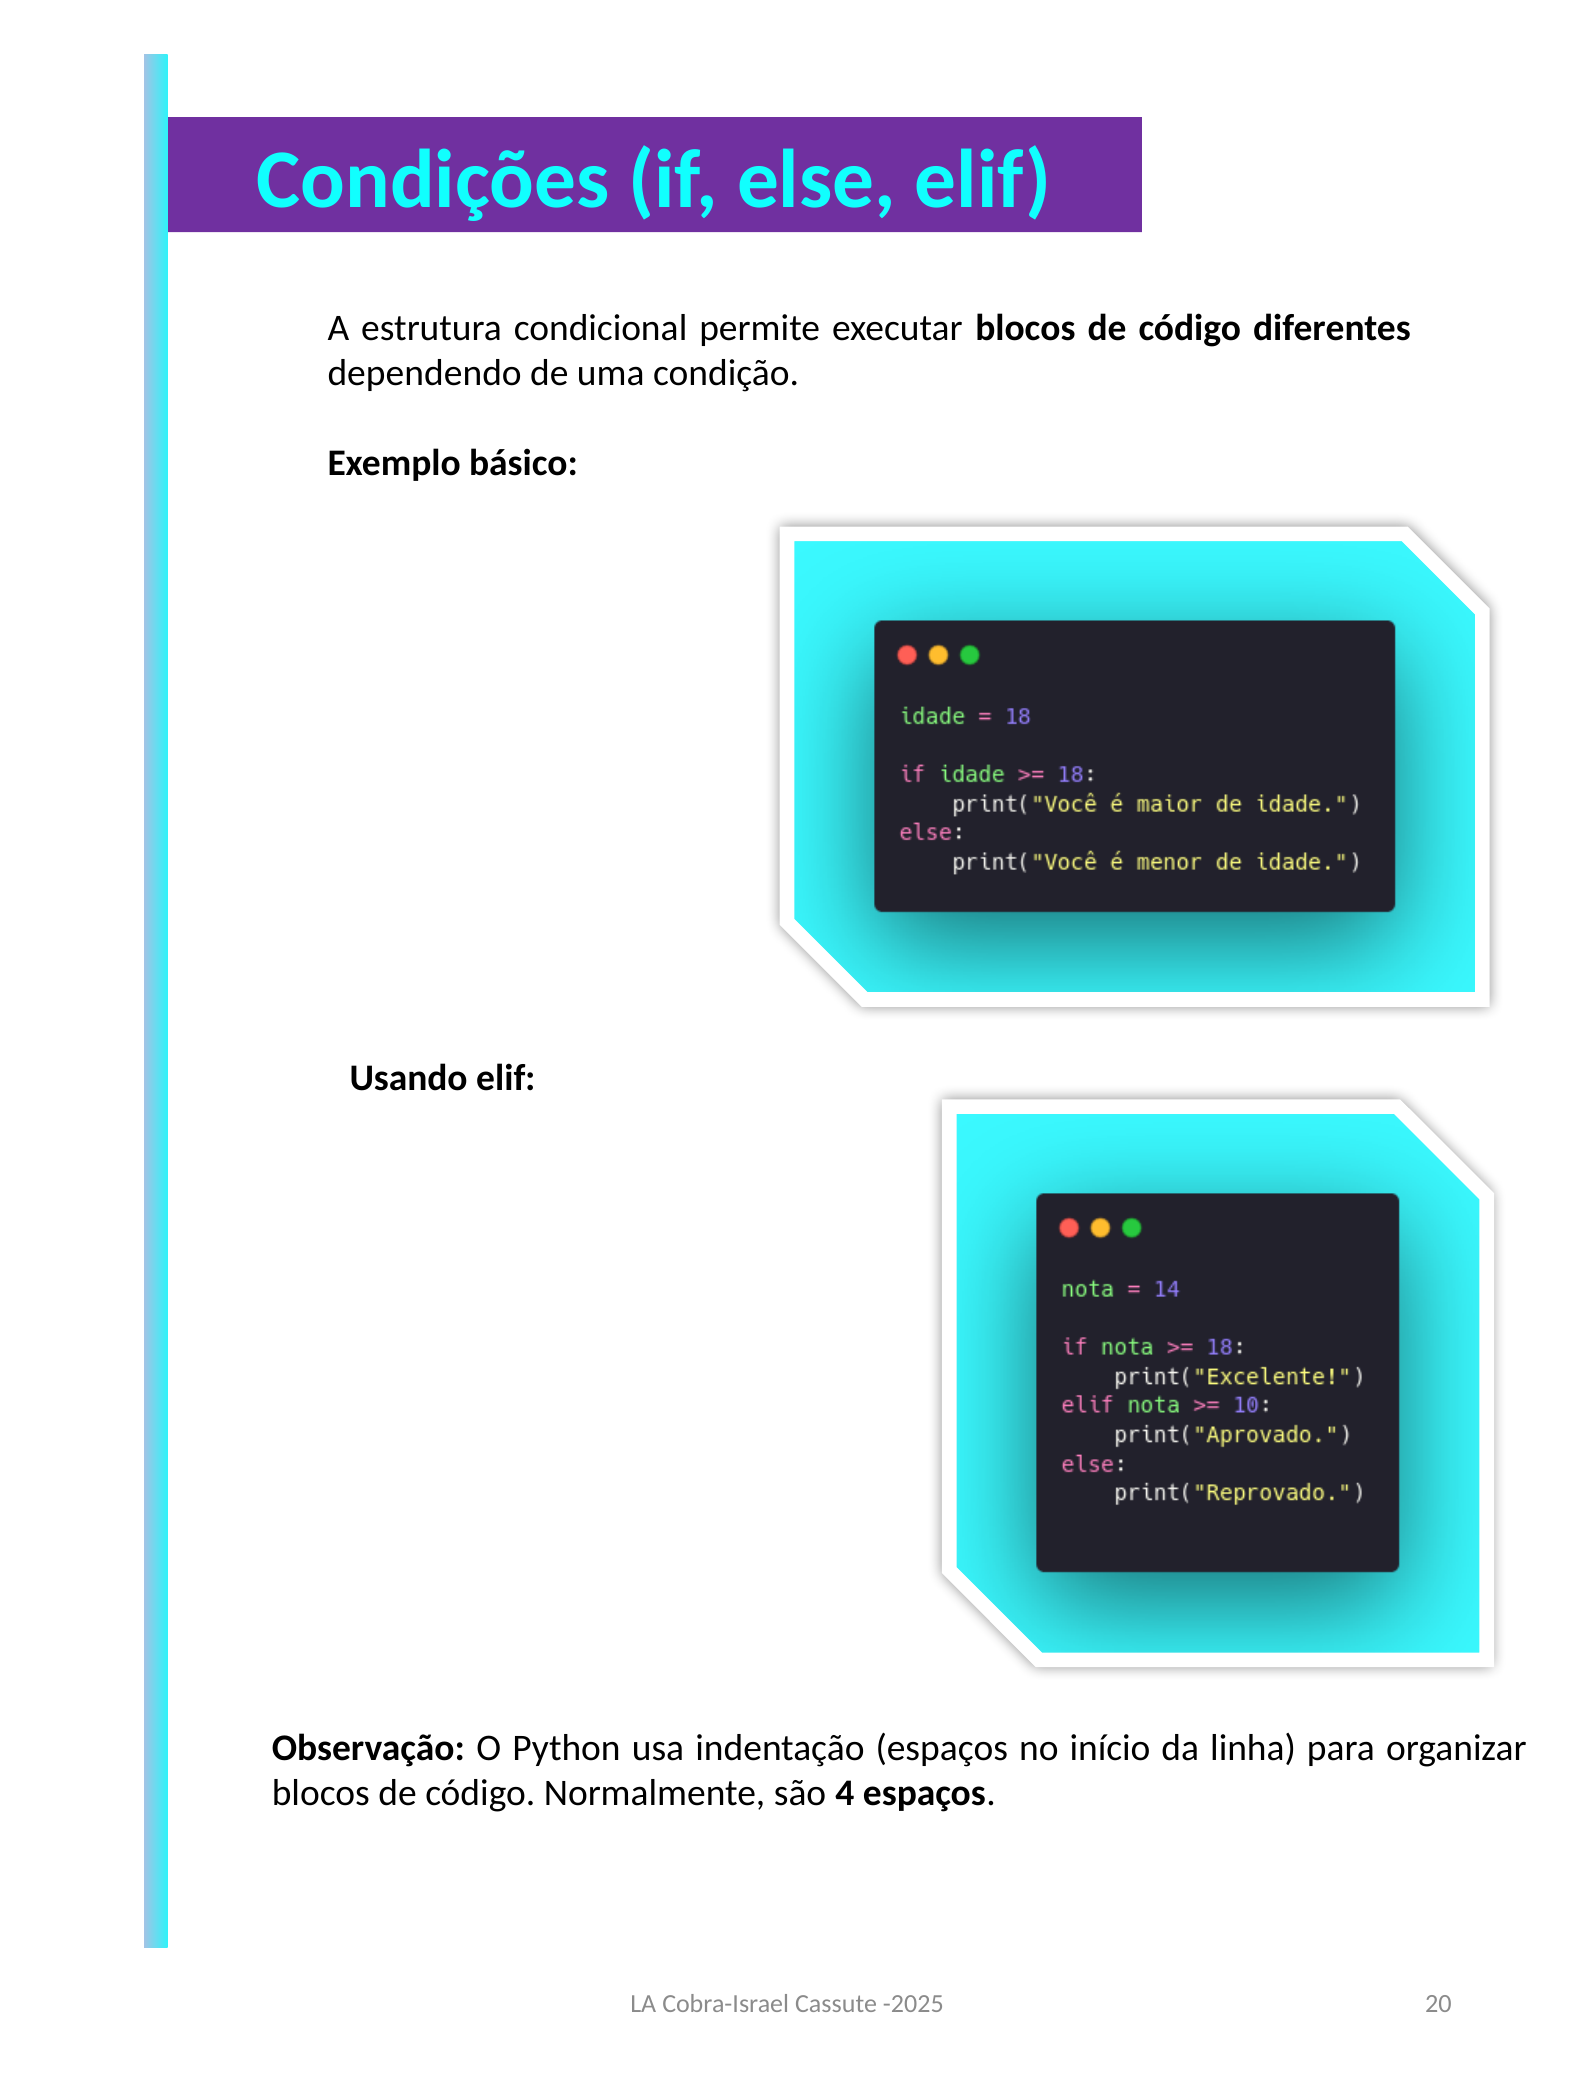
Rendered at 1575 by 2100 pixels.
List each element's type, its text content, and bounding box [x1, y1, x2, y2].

slide_number 20 [1112, 1946, 1467, 2059]
text_box Condições (if, else, elif) [169, 117, 1142, 233]
footer LA Cobra-Israel Cassute -2025 [521, 1946, 1054, 2059]
text_box A estrutura condicional permite executar blocos de código diferentes dependendo de uma condição. Exemplo básico: [312, 295, 1427, 491]
text_box Observação: O Python usa indentação (espaços no início da linha) para organizar blocos de código. Normalmente, são 4 espaços. [256, 1715, 1543, 1821]
picture [949, 1106, 1487, 1660]
text_box [143, 54, 169, 1948]
text_box Usando elif: [334, 1045, 785, 1106]
picture [786, 533, 1483, 1000]
